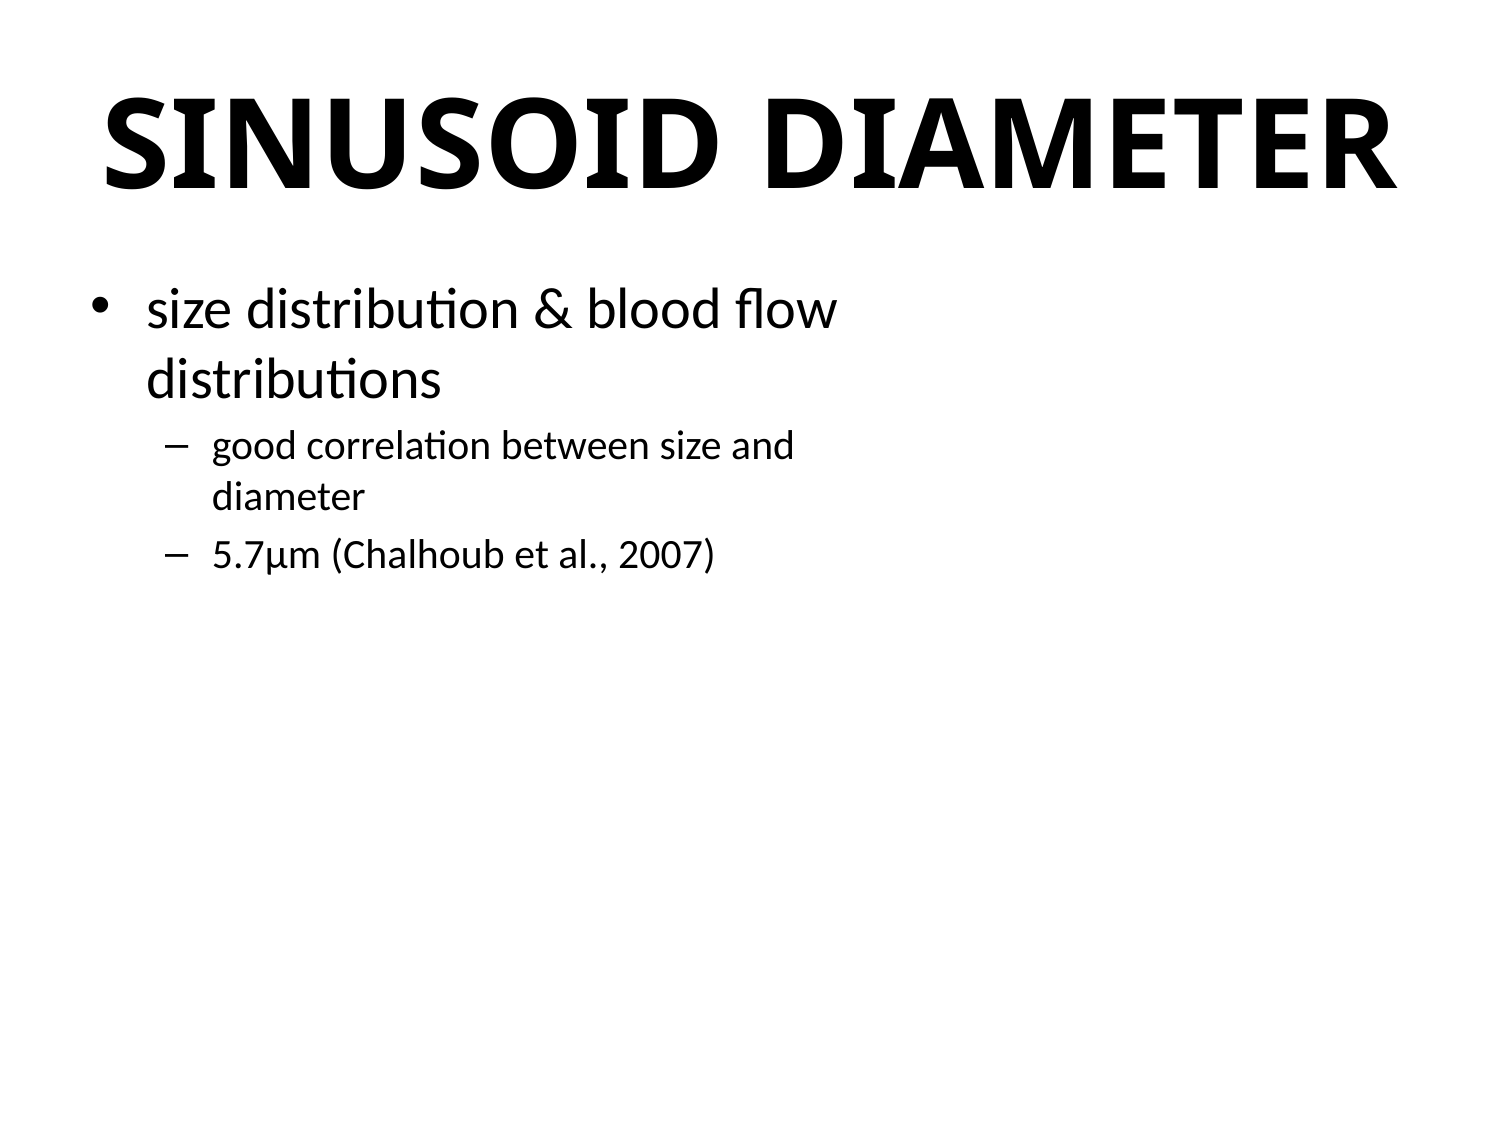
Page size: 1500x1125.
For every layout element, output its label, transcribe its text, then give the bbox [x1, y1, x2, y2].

list size distribution & blood flow distributions good correlation between size and diameter 5.7µm (Chalhoub et al., 2007) [75, 262, 913, 1005]
title Sinusoid Diameter [75, 45, 1425, 233]
